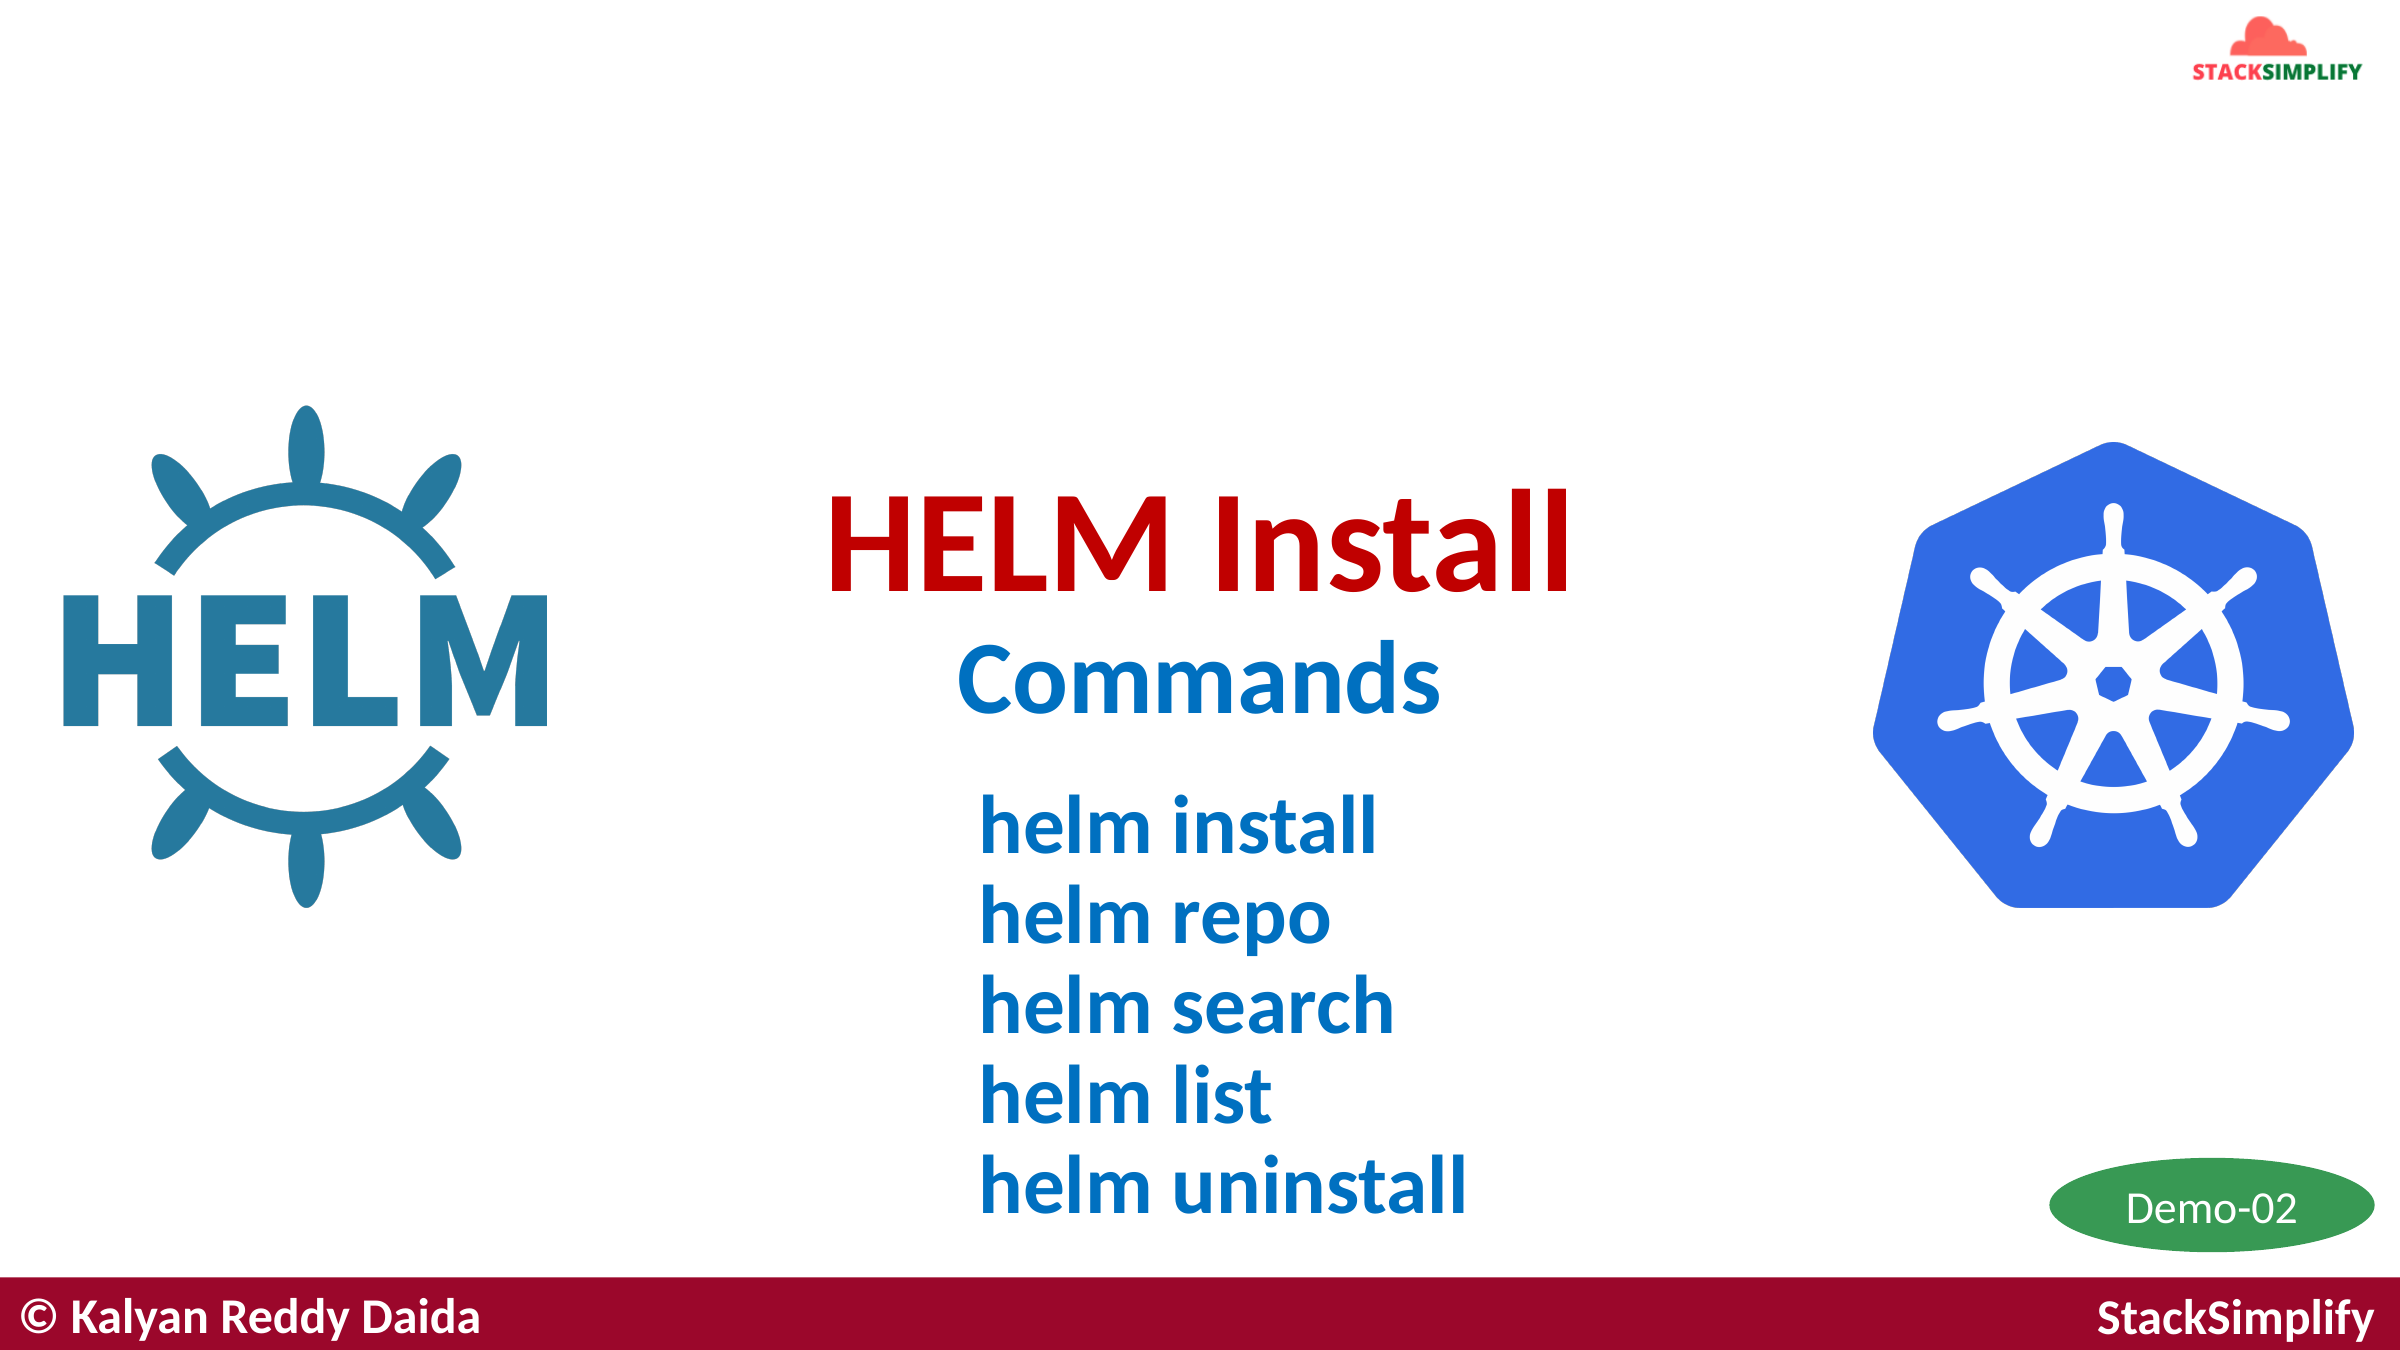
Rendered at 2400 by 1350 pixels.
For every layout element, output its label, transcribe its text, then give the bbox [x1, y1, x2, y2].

text_box helm install helm repo helm search helm list helm uninstall [960, 772, 1562, 944]
footer © Kalyan Reddy Daida [0, 1278, 543, 1350]
text_box [1175, 650, 1225, 700]
list HELM Install Commands [550, 456, 1863, 628]
picture [1873, 441, 2354, 909]
text_box Demo-02 [2047, 1155, 2377, 1255]
picture [2176, 10, 2374, 86]
text_box [1200, 675, 1250, 725]
picture [63, 404, 547, 909]
